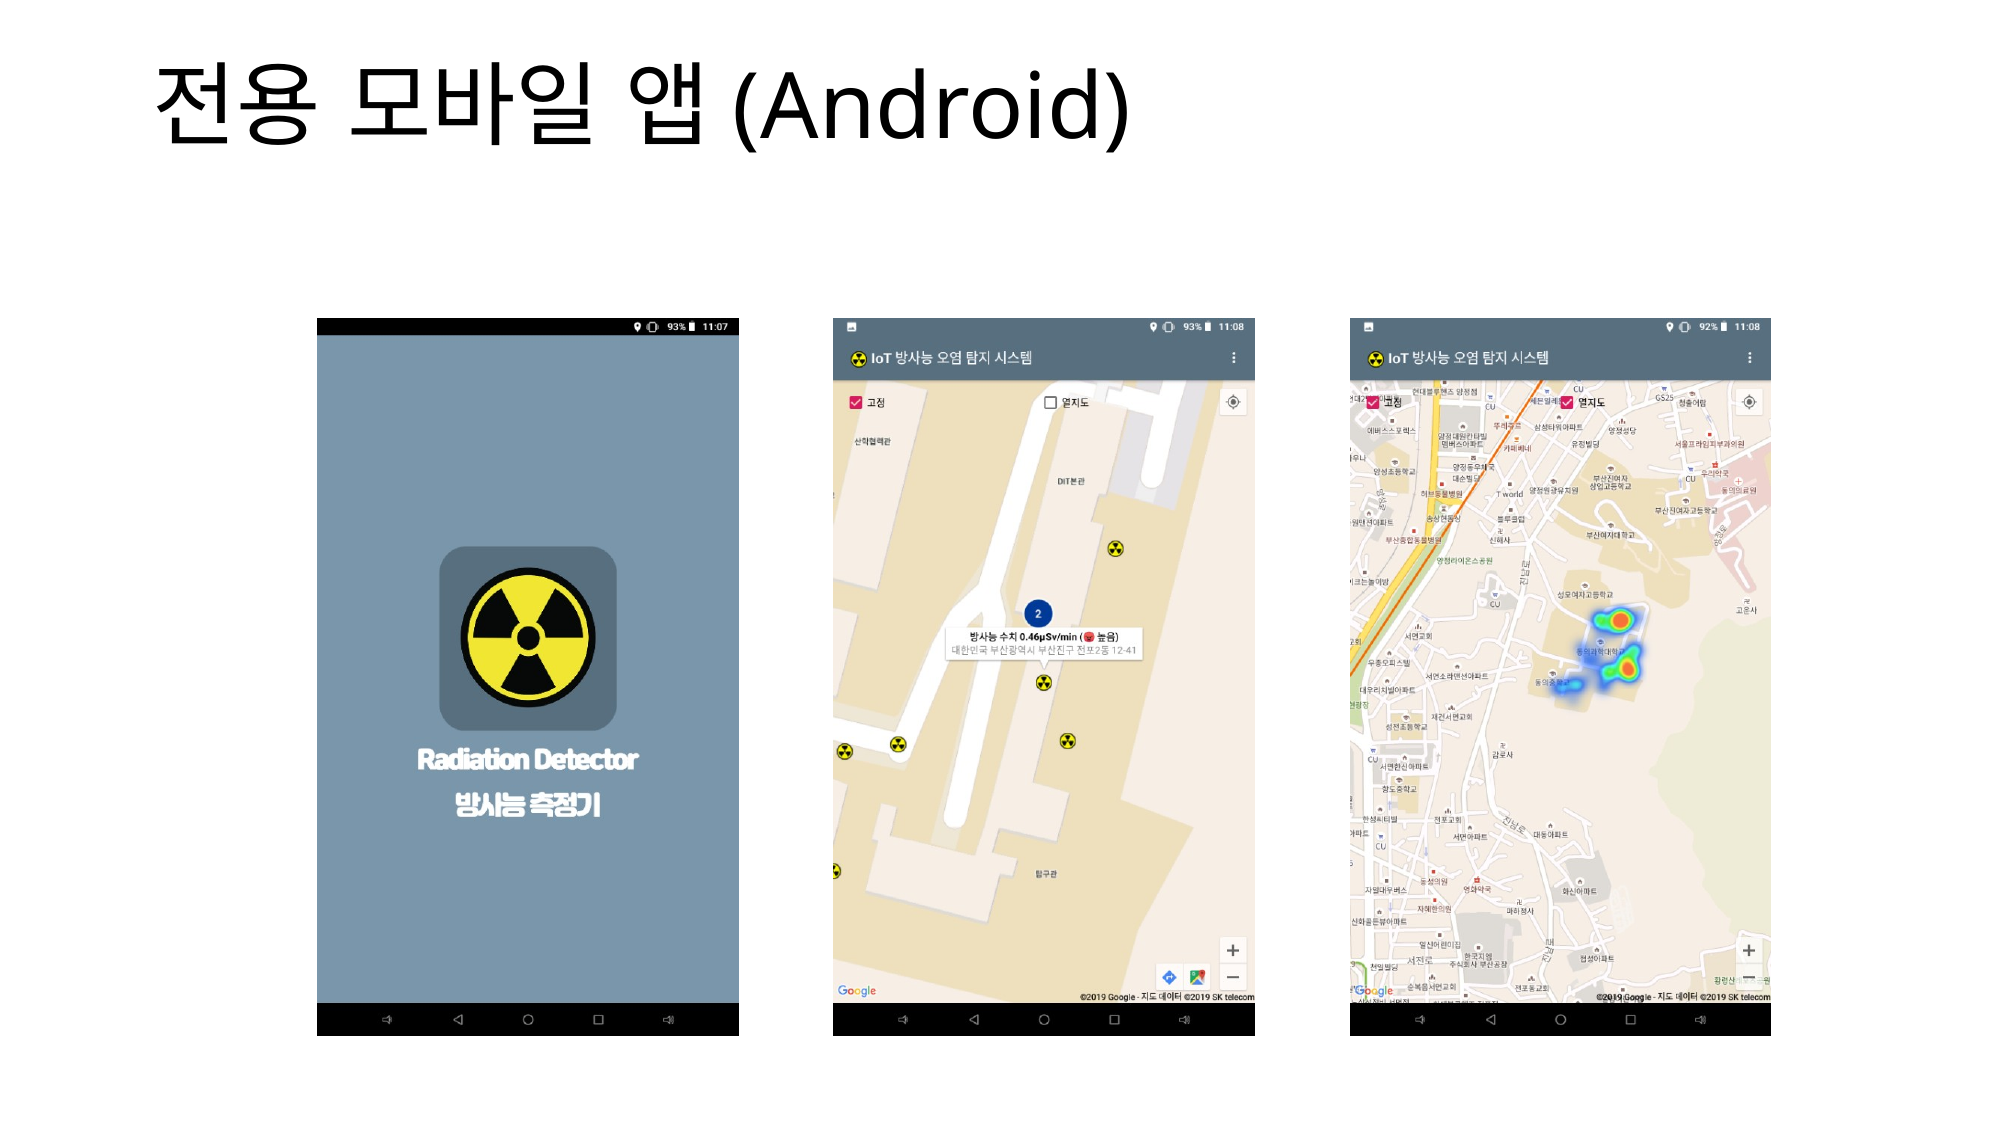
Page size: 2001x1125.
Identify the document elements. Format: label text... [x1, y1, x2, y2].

title 전용 모바일 앱(Android) [137, 0, 1863, 218]
picture [1349, 318, 1771, 1036]
picture [833, 318, 1255, 1036]
picture [317, 318, 739, 1036]
